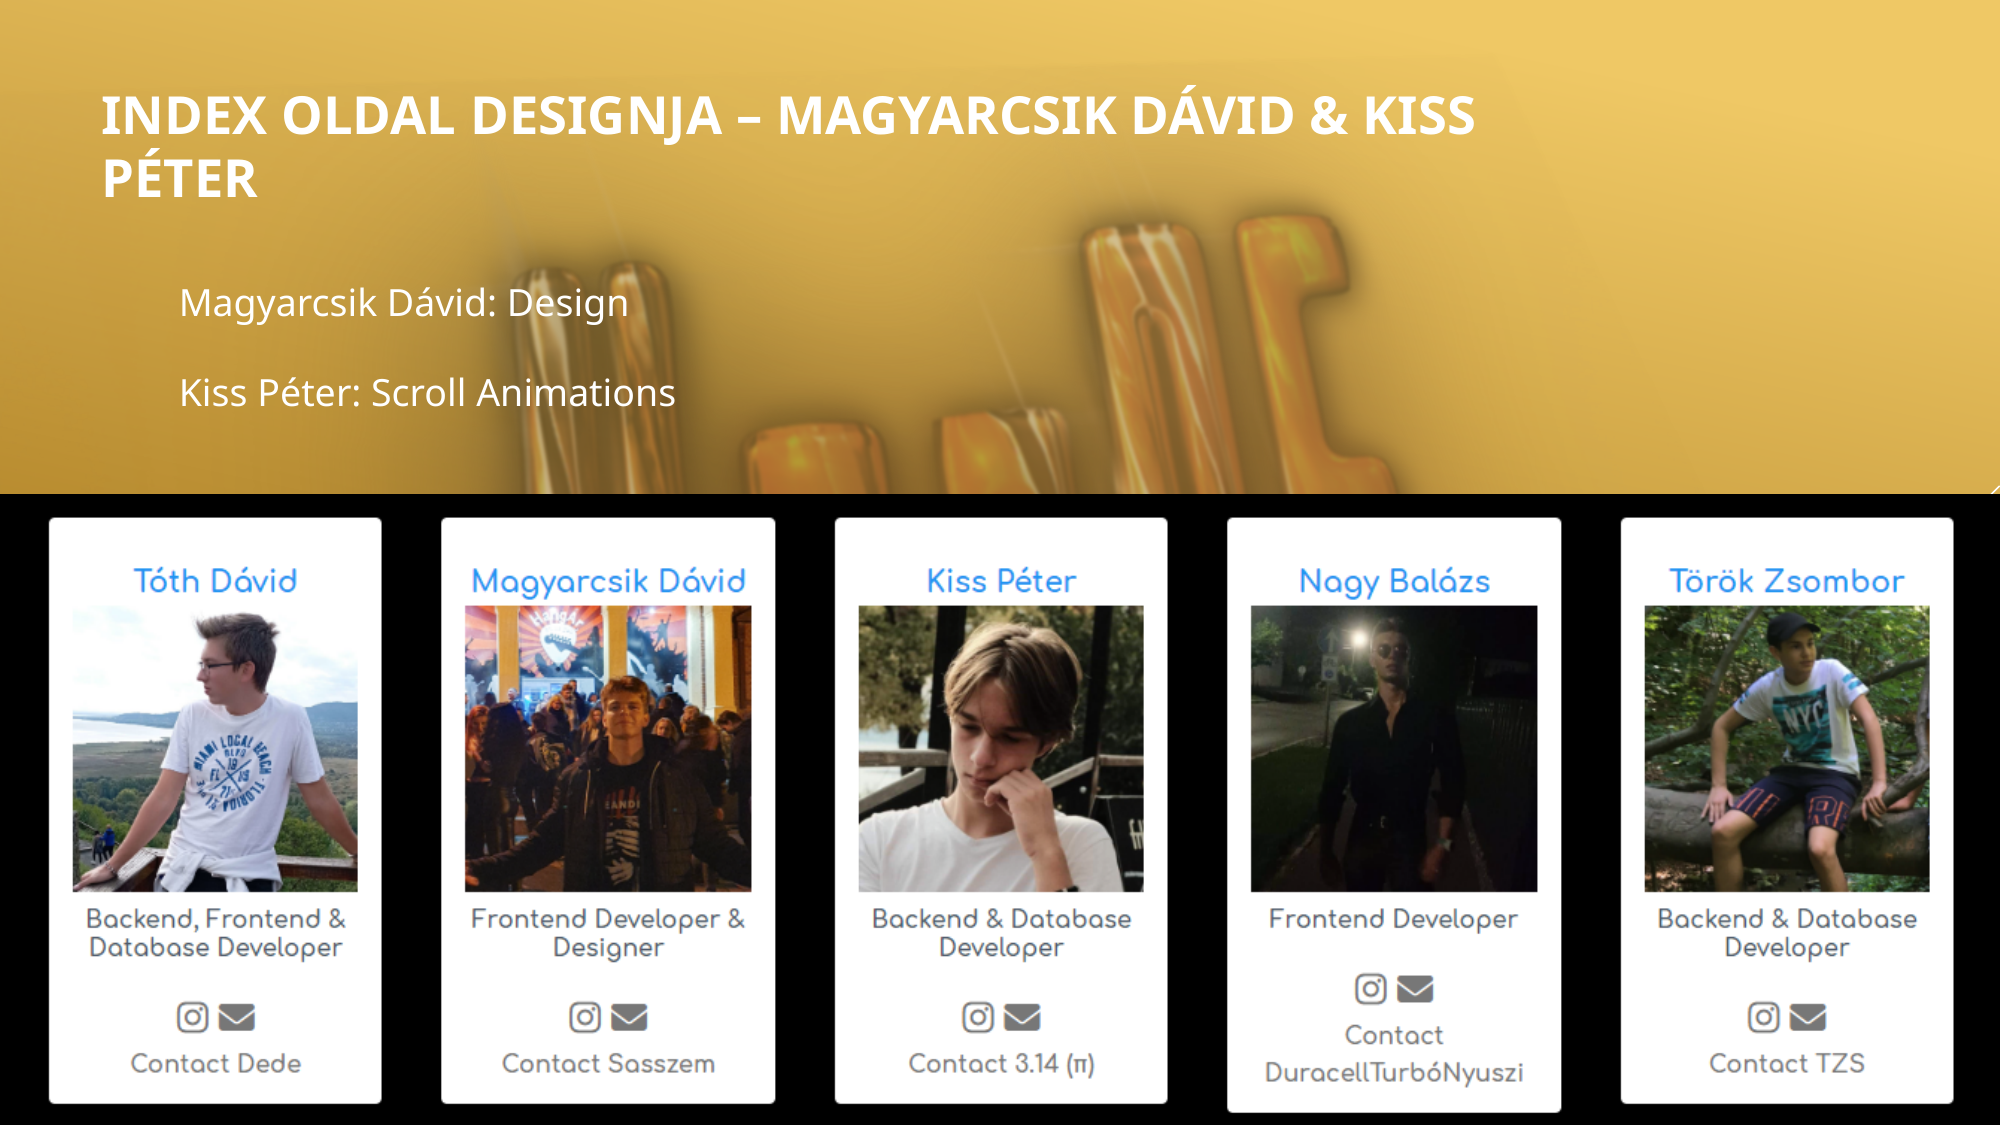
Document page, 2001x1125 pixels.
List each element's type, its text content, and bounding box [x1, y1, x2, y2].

title Index oldal designja – Magyarcsik dávid & kiss péter [86, 74, 1603, 216]
text_box Magyarcsik Dávid: Design Kiss Péter: Scroll Animations [163, 272, 1016, 422]
picture [0, 493, 2000, 1125]
